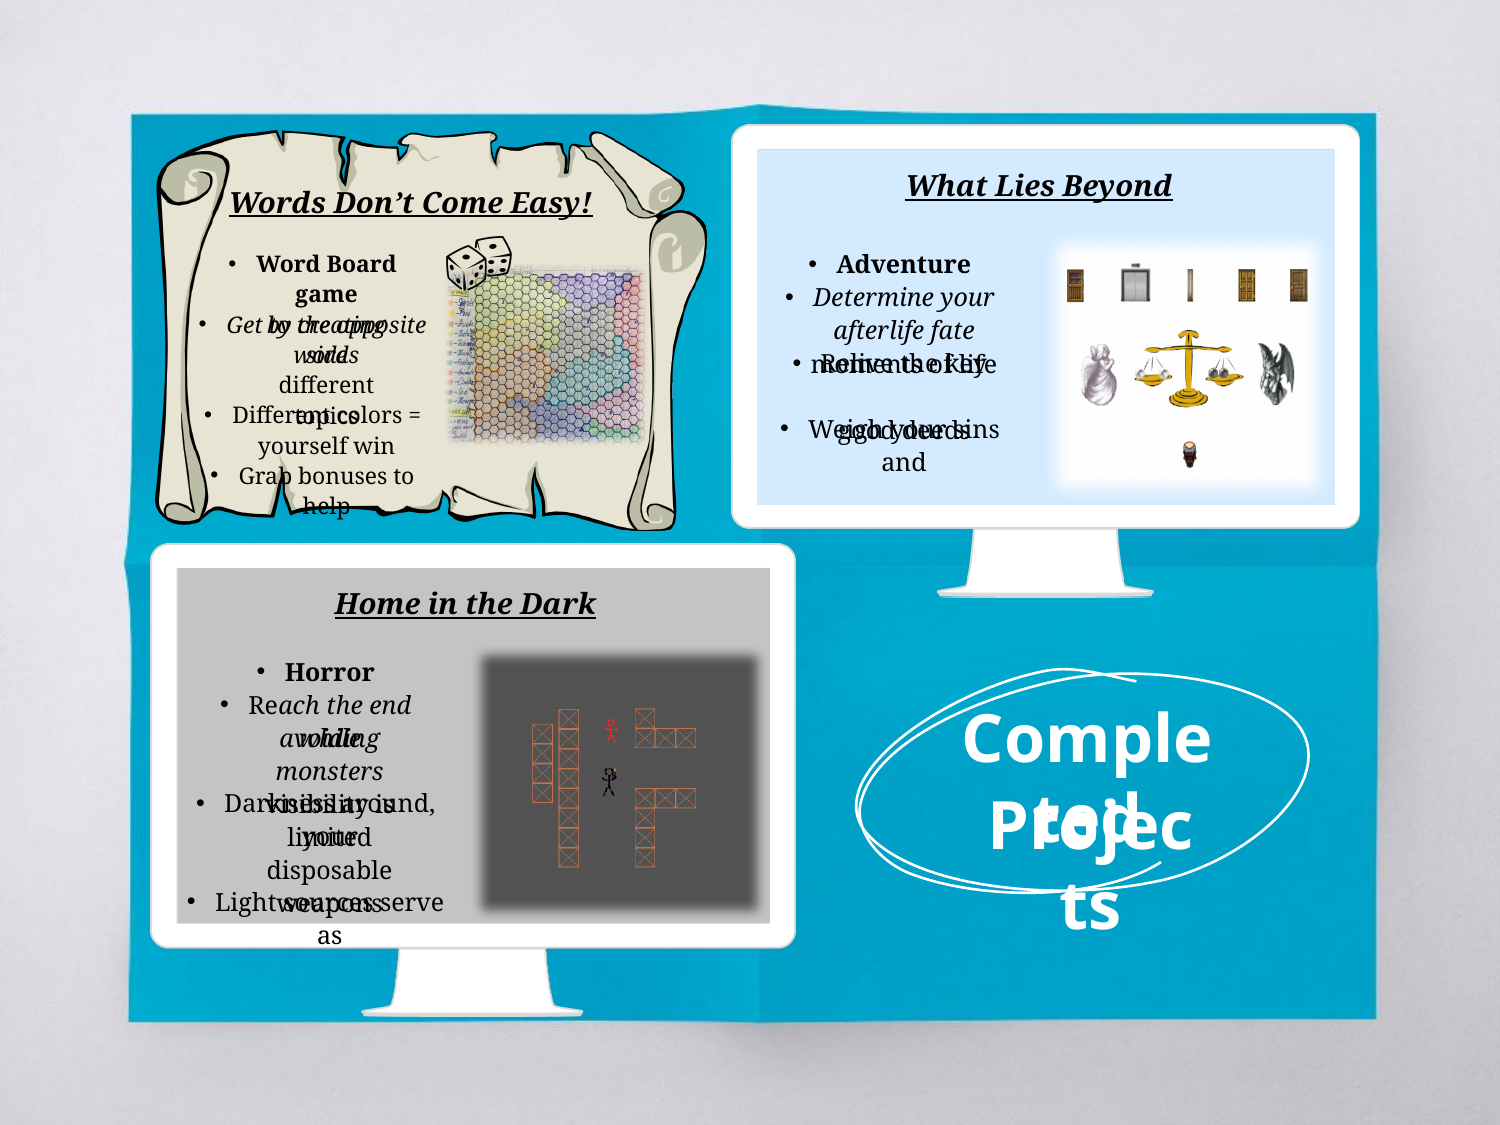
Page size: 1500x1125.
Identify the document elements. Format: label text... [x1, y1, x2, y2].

list Completed [1206, 680, 1232, 687]
picture [0, 0, 1500, 1125]
list Completed [943, 680, 1148, 804]
text_box [856, 669, 1309, 893]
text_box Projects [970, 768, 1212, 880]
